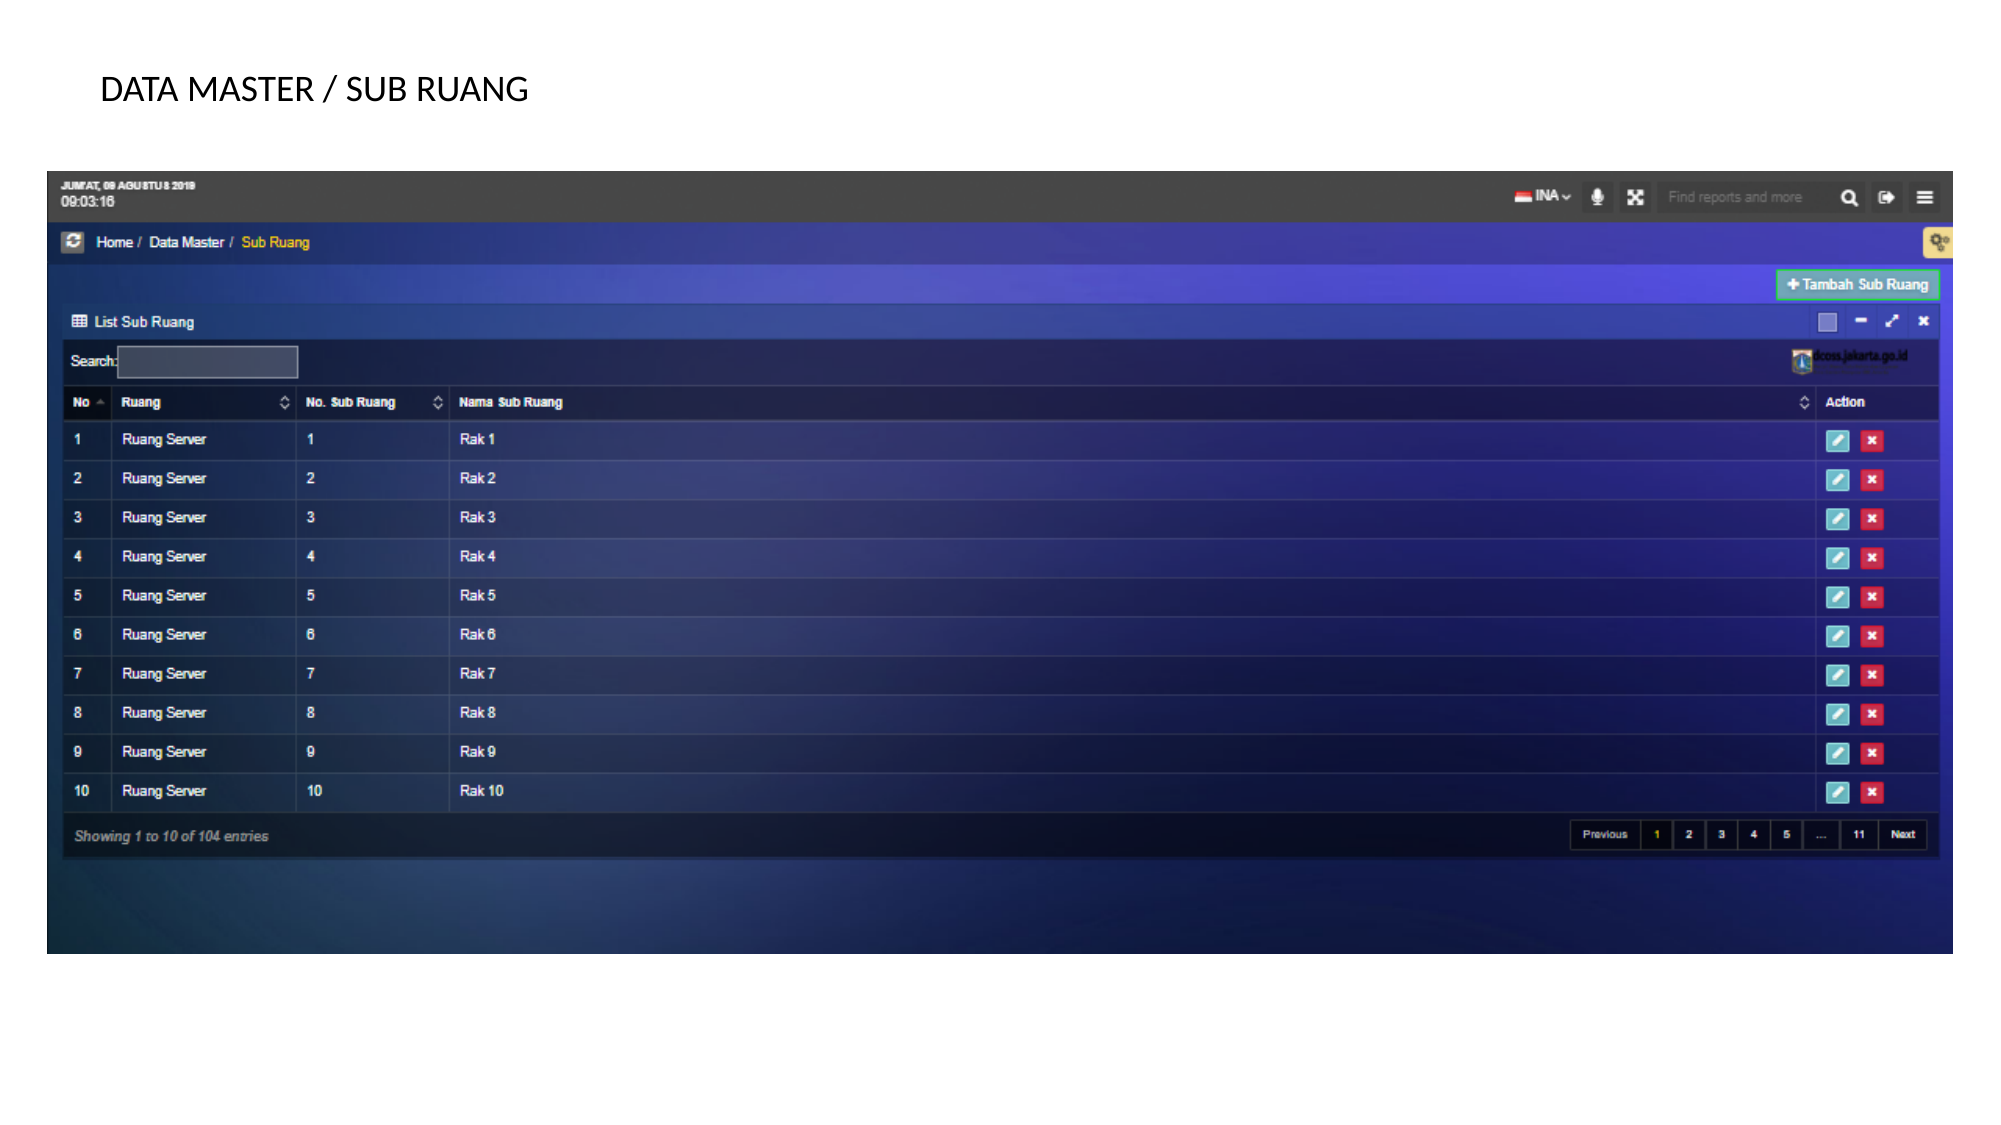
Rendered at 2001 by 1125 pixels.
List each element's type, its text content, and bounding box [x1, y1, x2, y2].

picture [47, 170, 1953, 954]
text_box DATA MASTER / SUB RUANG [85, 56, 1746, 117]
